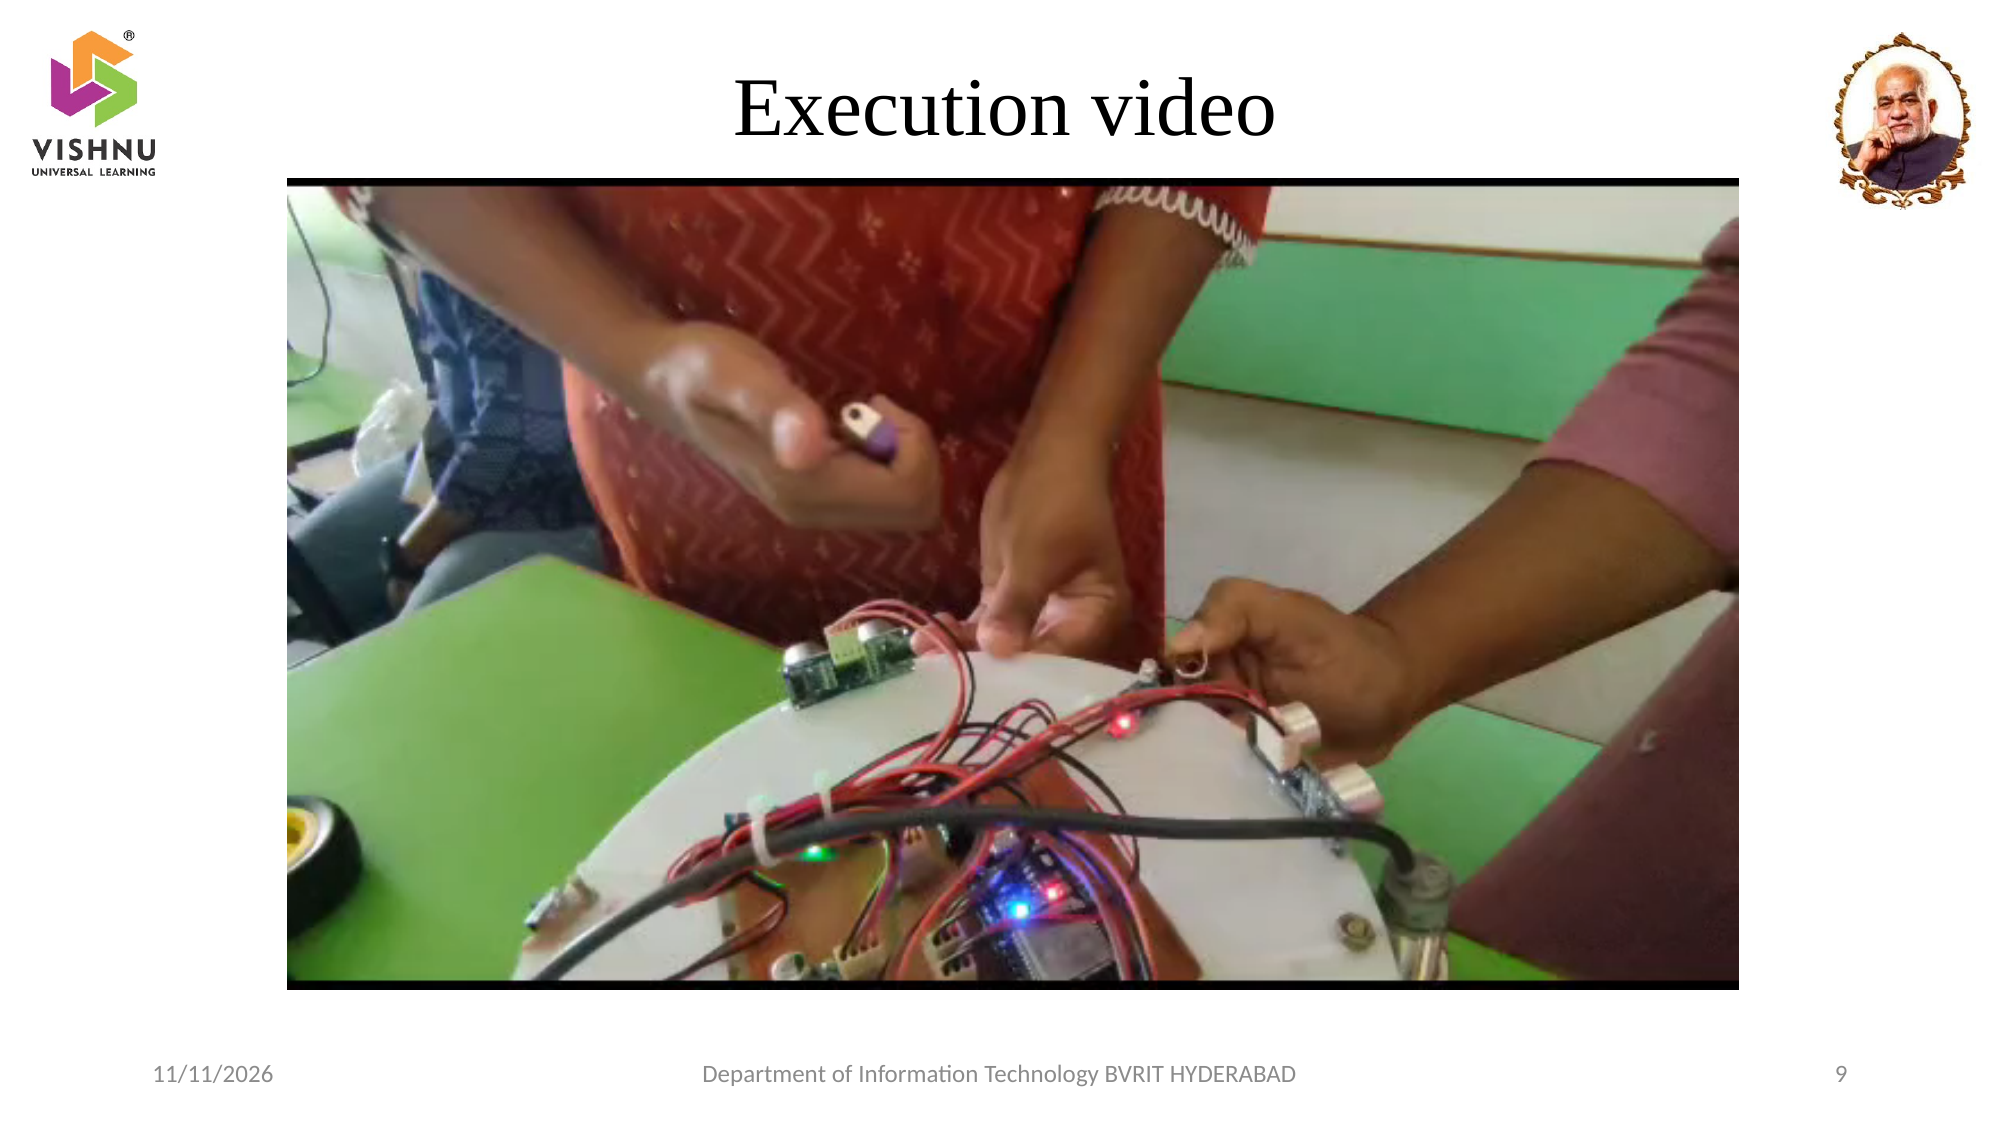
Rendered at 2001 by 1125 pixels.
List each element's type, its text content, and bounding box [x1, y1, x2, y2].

picture [1825, 32, 1982, 210]
picture [32, 30, 155, 176]
footer Department of Information Technology BVRIT HYDERABAD [662, 1042, 1338, 1103]
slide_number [137, 1042, 588, 1103]
slide_number 9 [1412, 1042, 1863, 1103]
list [286, 177, 1740, 991]
title Execution video [196, 22, 1922, 194]
